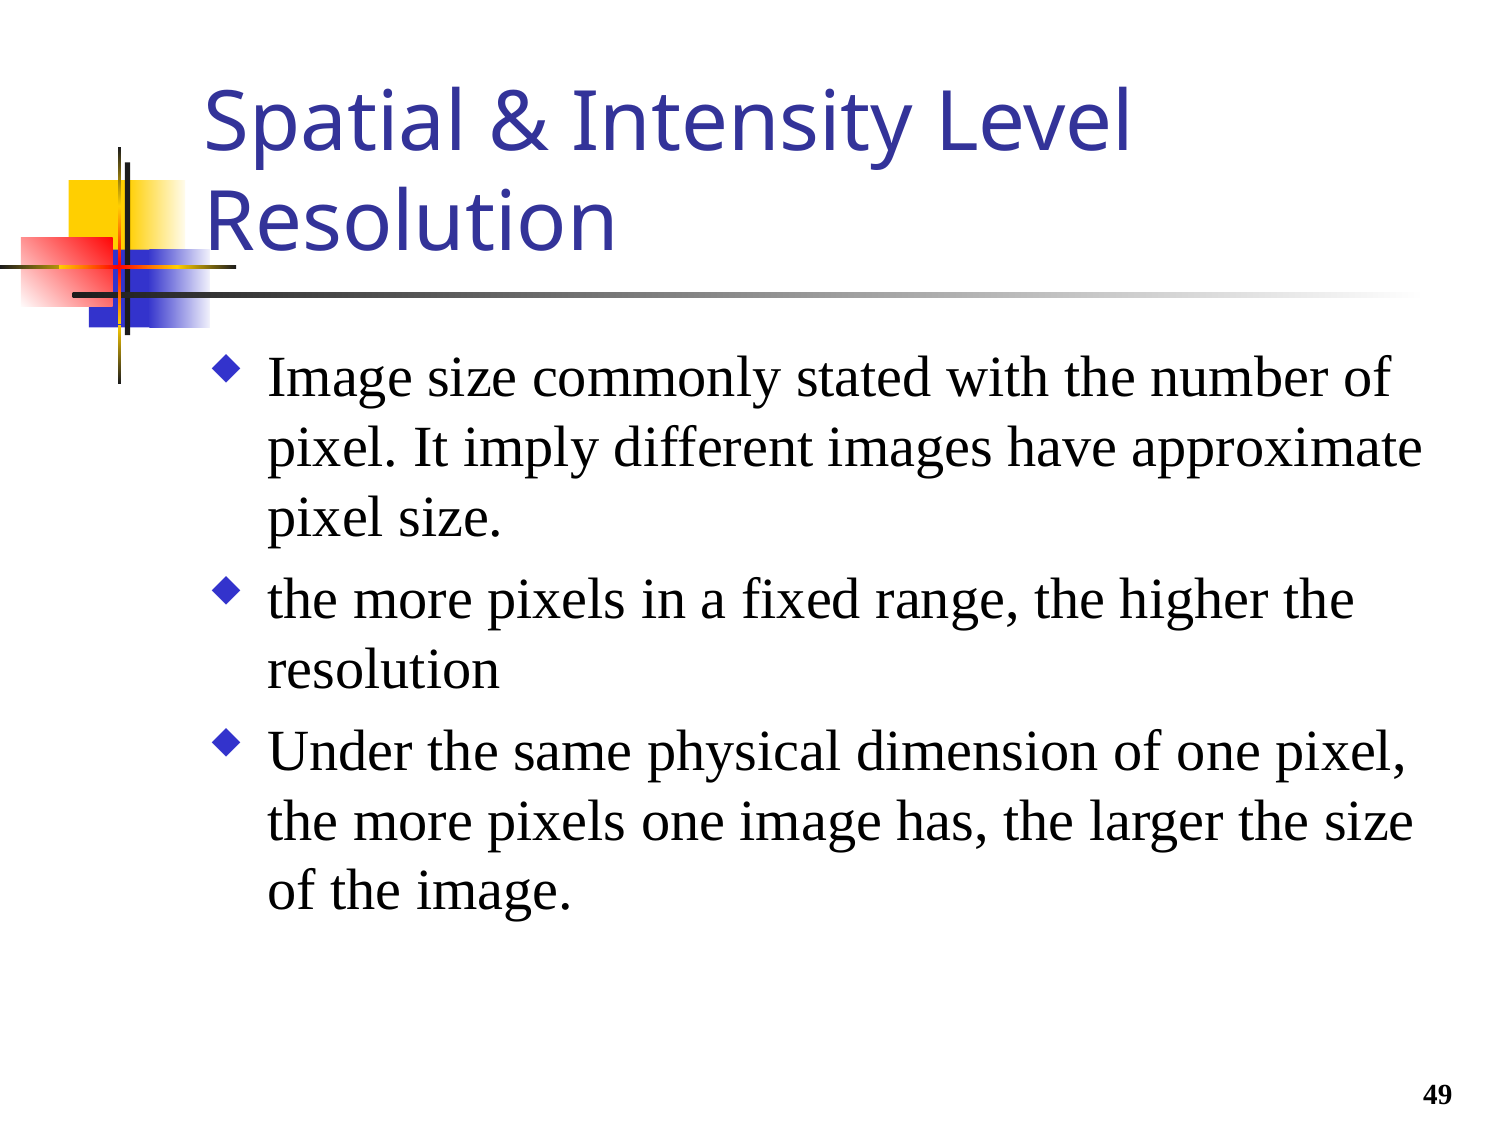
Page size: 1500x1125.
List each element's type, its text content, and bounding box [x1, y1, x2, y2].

list Image size commonly stated with the number of pixel. It imply different images have approximate pixel size. the more pixels in a fixed range, the higher the resolution Under the same physical dimension of one pixel, the more pixels one image has, the larger the size of the image. [193, 330, 1470, 1007]
title Spatial & Intensity Level Resolution [188, 34, 1468, 276]
slide_number 49 [1154, 1042, 1468, 1118]
